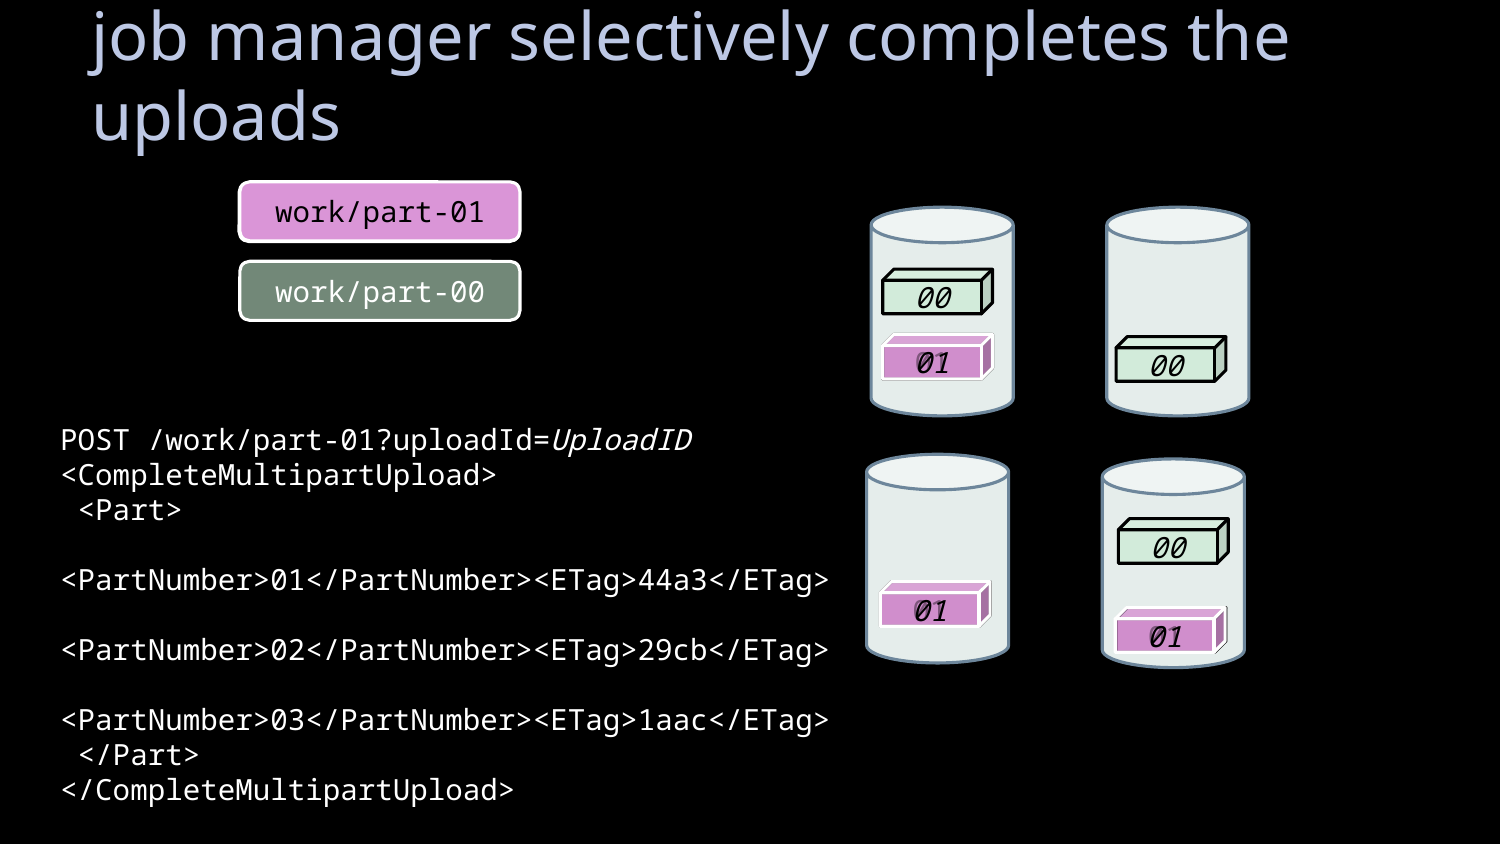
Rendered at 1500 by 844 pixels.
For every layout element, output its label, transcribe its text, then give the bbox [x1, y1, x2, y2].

text_box 00 [1116, 517, 1230, 565]
text_box [1100, 457, 1246, 670]
text_box 01 [878, 580, 992, 628]
text_box [869, 205, 1015, 418]
text_box 01 [881, 332, 994, 381]
title job manager selectively completes the uploads [75, 49, 1426, 98]
text_box POST /work/part-01?uploadId=UploadID <CompleteMultipartUpload> <Part> <PartNumber>01</PartNumber><ETag>44a3</ETag> <PartNumber>02</PartNumber><ETag>29cb</ETag> <PartNumber>03</PartNumber><ETag>1aac</ETag> </Part> </CompleteMultipartUpload> [45, 414, 864, 814]
text_box work/part-00 [238, 259, 522, 322]
text_box [865, 452, 1011, 665]
text_box 01 [1113, 606, 1227, 654]
text_box 00 [881, 267, 995, 316]
text_box 00 [1114, 335, 1228, 383]
text_box work/part-01 [238, 180, 522, 243]
text_box [1105, 205, 1251, 418]
